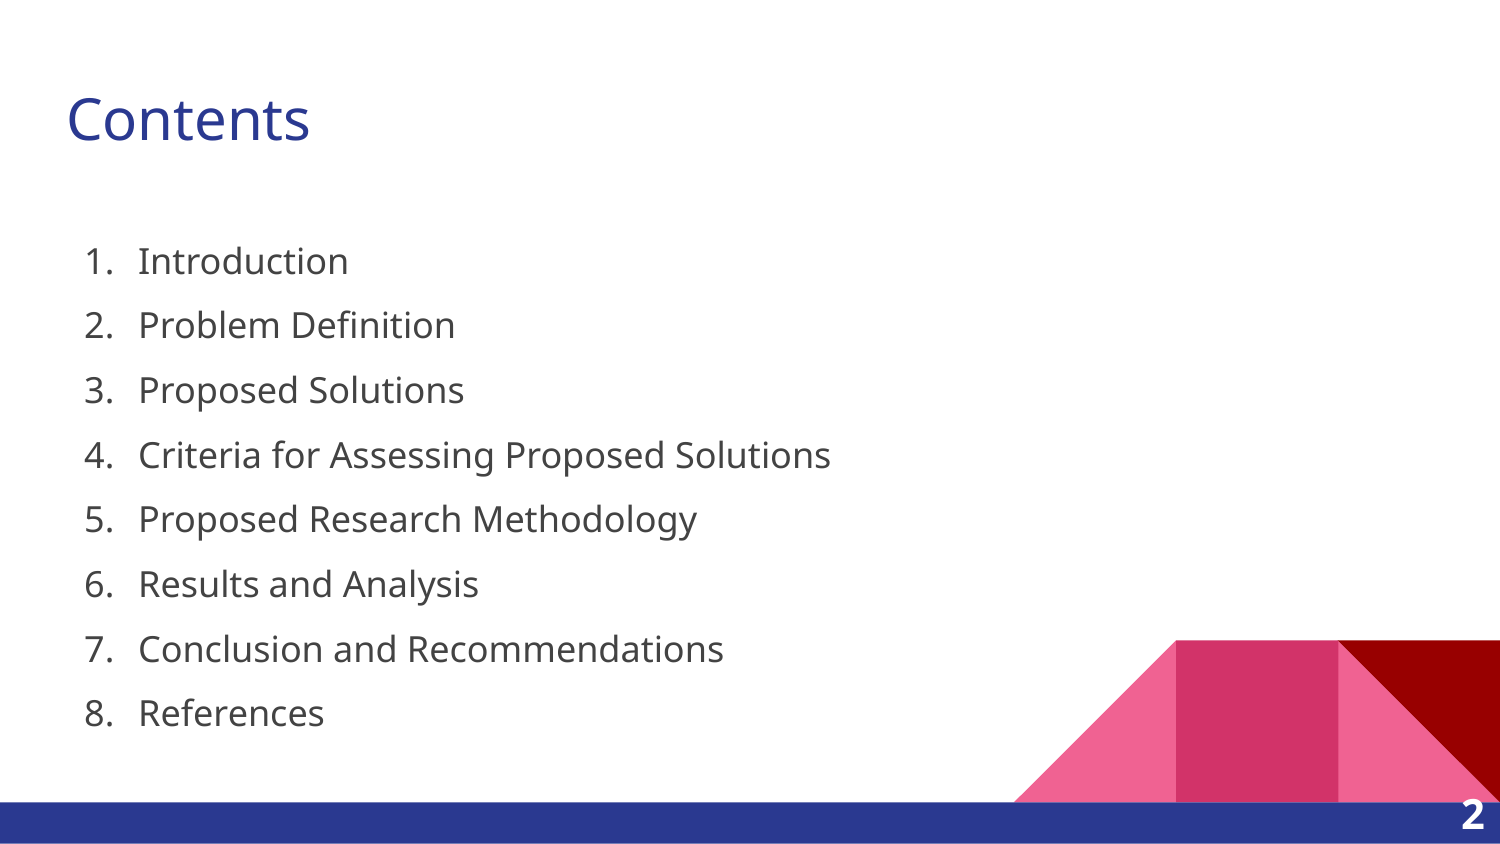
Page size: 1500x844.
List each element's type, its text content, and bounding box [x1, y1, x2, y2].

title Contents [51, 67, 1449, 167]
slide_number ‹#› [1415, 784, 1500, 844]
list Introduction Problem Definition Proposed Solutions Criteria for Assessing Proposed Solutions Proposed Research Methodology Results and Analysis Conclusion and Recommendations References [51, 201, 1449, 750]
